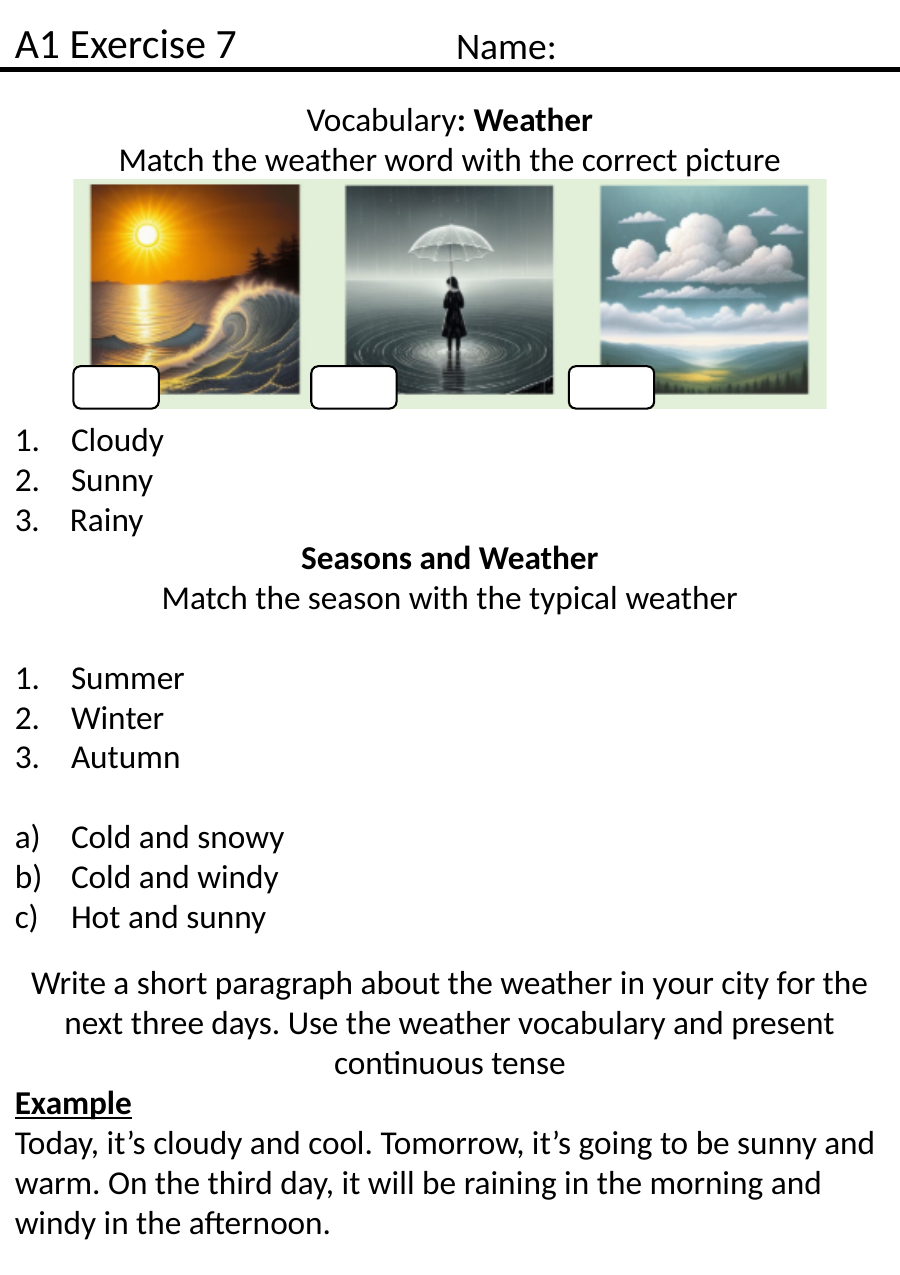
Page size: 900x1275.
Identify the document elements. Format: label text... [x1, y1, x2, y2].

text_box Write a short paragraph about the weather in your city for the next three days. Use the weather vocabulary and present continuous tense Example Today, it’s cloudy and cool. Tomorrow, it’s going to be sunny and warm. On the third day, it will be raining in the morning and windy in the afternoon. [0, 956, 900, 1206]
text_box Vocabulary: Weather Match the weather word with the correct picture Cloudy Sunny 3. Rainy [0, 165, 900, 471]
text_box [0, 0, 900, 84]
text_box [73, 179, 827, 409]
text_box Seasons and Weather Match the season with the typical weather Summer Winter Autumn Cold and snowy Cold and windy Hot and sunny [0, 551, 900, 920]
